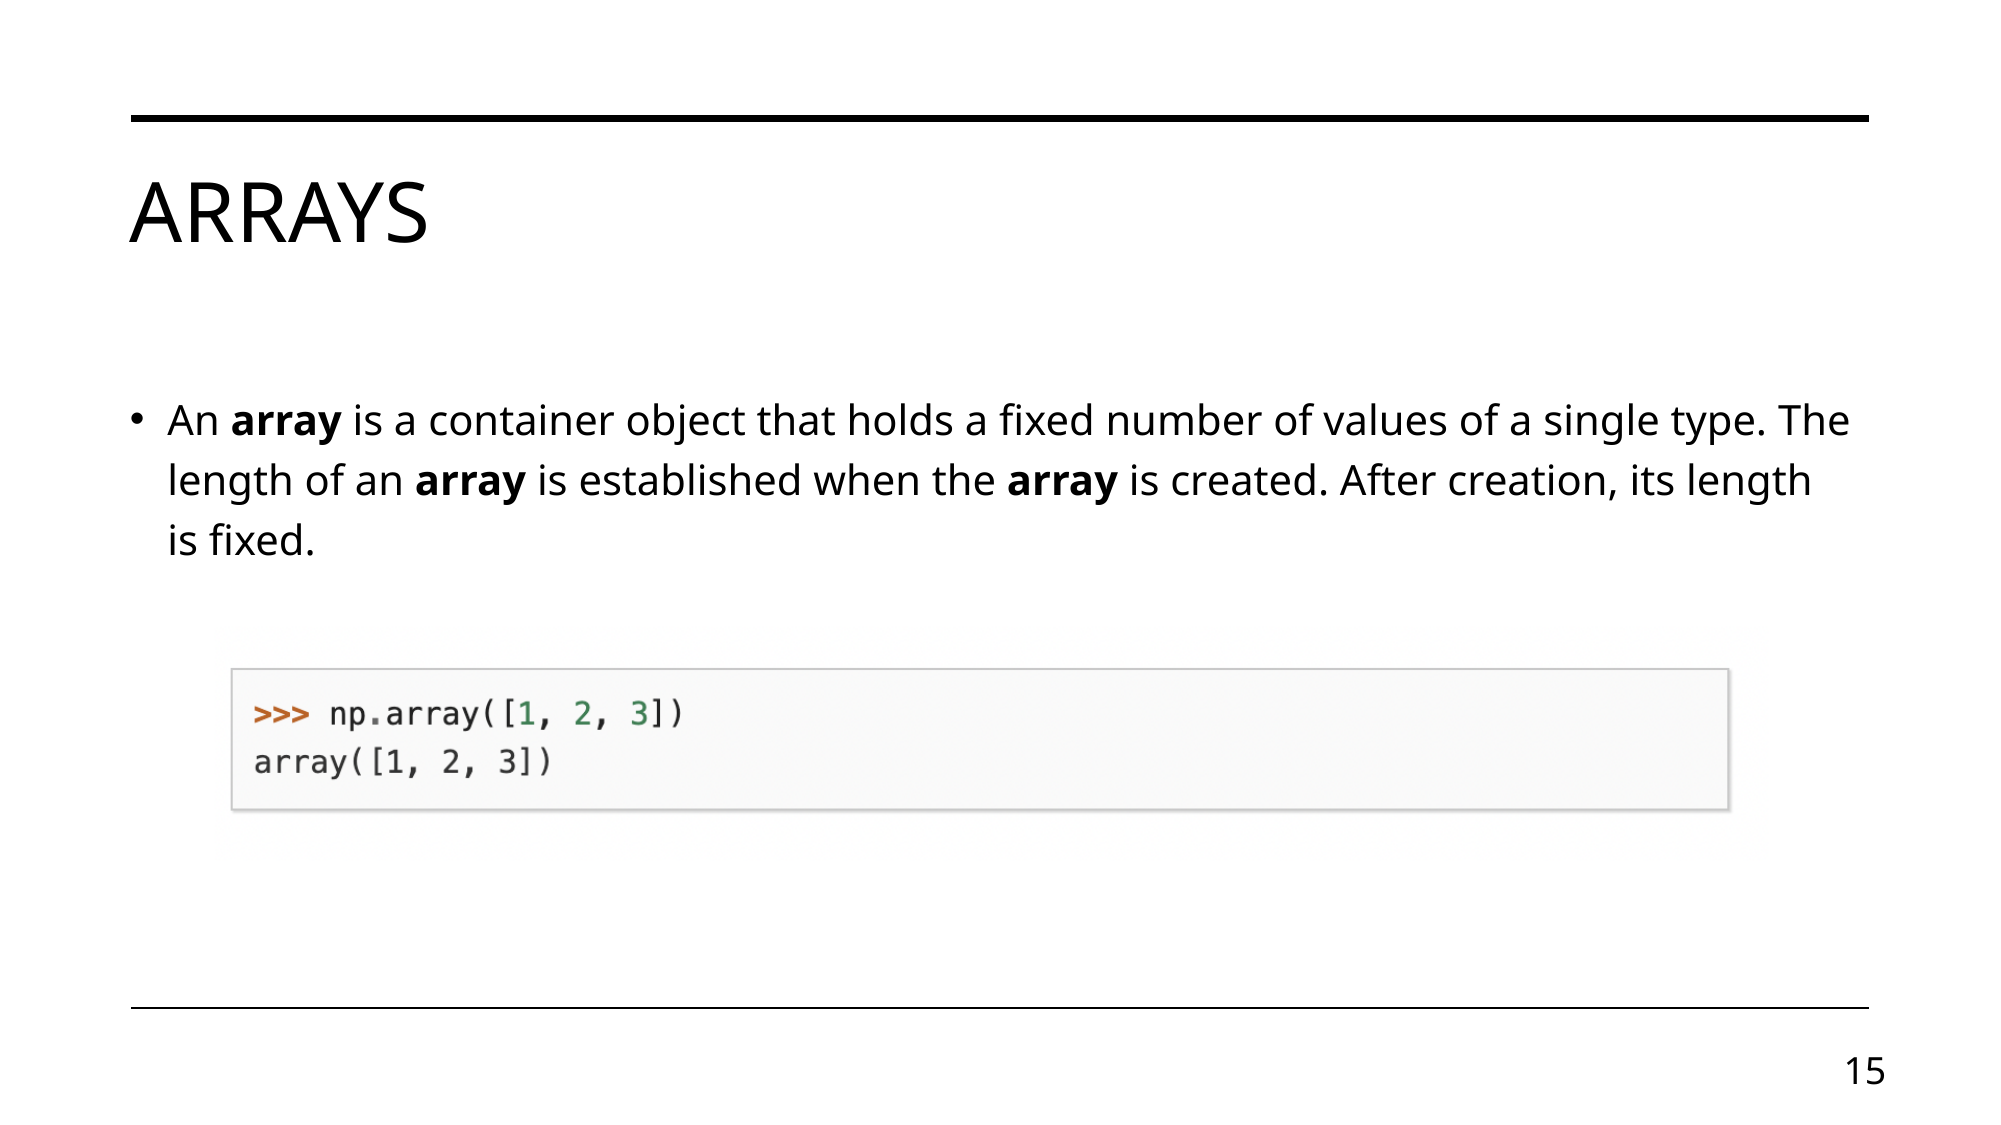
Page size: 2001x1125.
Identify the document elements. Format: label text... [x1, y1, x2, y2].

list An array is a container object that holds a fixed number of values of a single type. The length of an array is established when the array is created. After creation, its length is fixed. [114, 376, 1869, 973]
title arrays [114, 151, 1869, 376]
picture [214, 626, 1769, 861]
slide_number 14 [1791, 1042, 1902, 1103]
